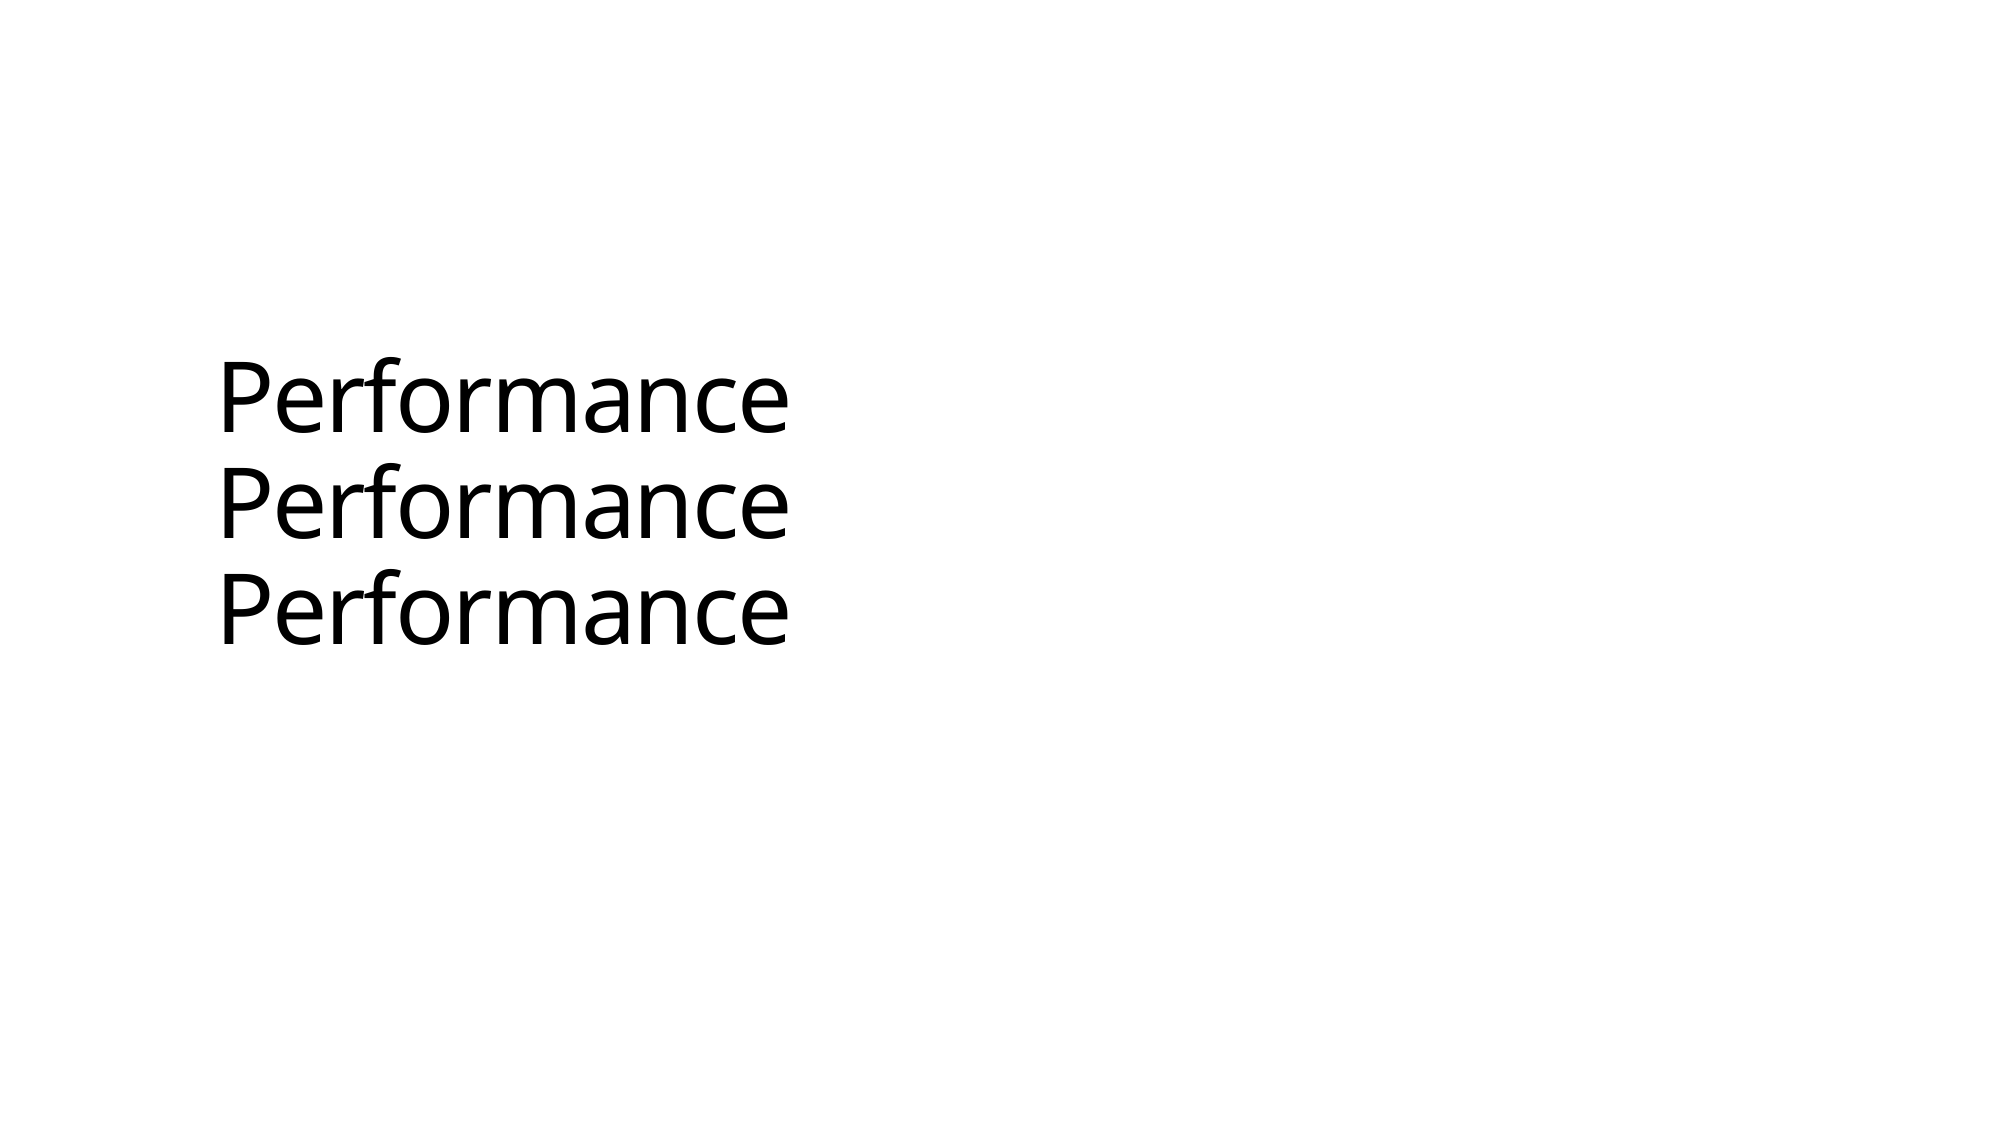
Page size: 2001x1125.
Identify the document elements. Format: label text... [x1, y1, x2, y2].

title Performance Performance Performance [191, 332, 1370, 793]
